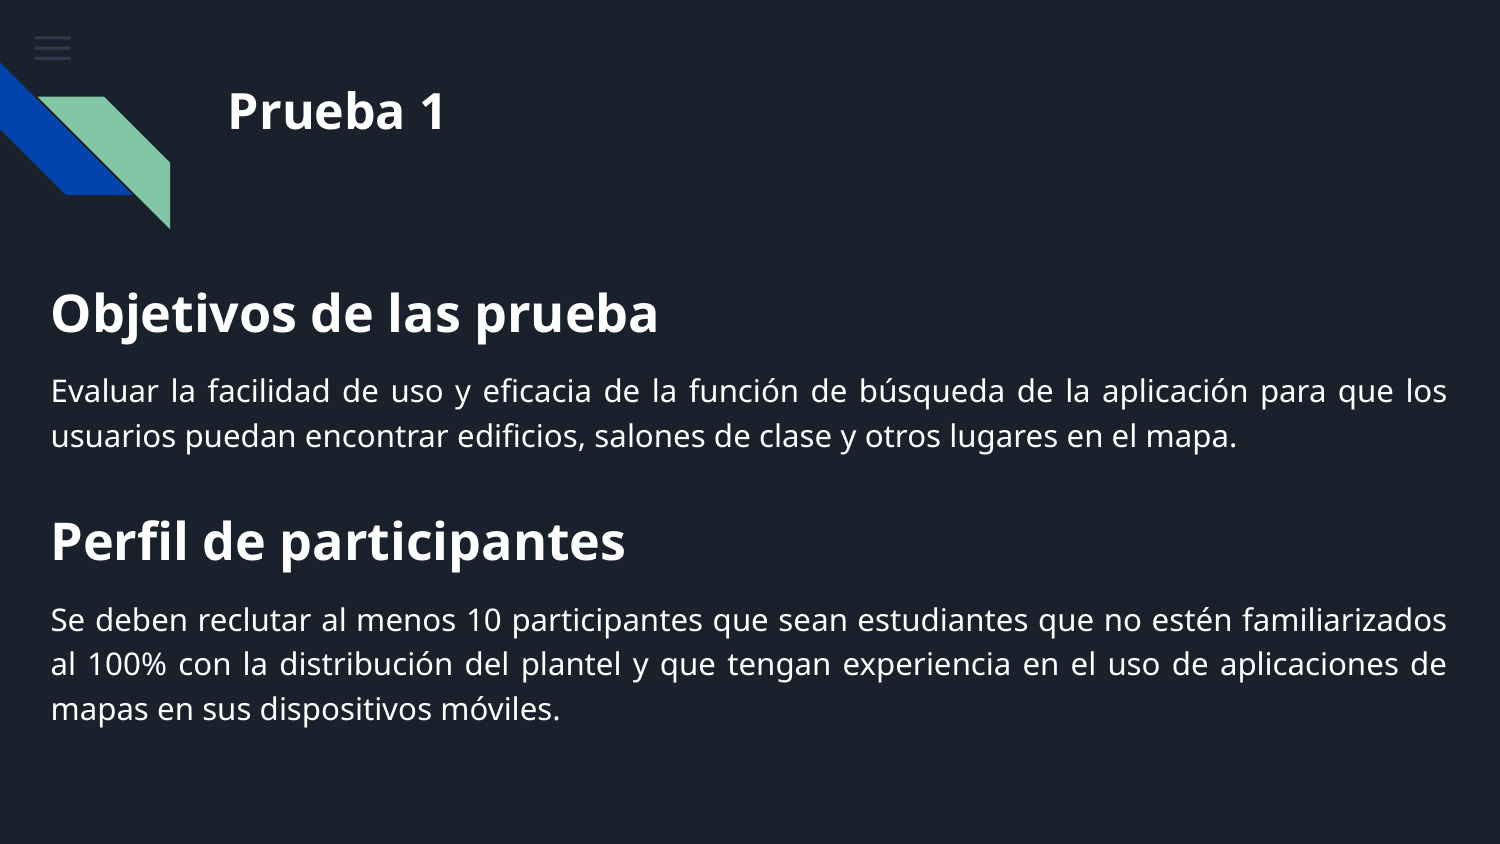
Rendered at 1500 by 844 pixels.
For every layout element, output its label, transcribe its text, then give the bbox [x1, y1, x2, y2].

text_box Objetivos de las prueba [35, 255, 1230, 349]
text_box Perfil de participantes [35, 483, 1036, 577]
text_box Se deben reclutar al menos 10 participantes que sean estudiantes que no estén familiarizados al 100% con la distribución del plantel y que tengan experiencia en el uso de aplicaciones de mapas en sus dispositivos móviles. [35, 577, 1465, 742]
title Prueba 1 [212, 64, 1368, 215]
text_box Evaluar la facilidad de uso y eficacia de la función de búsqueda de la aplicación para que los usuarios puedan encontrar edificios, salones de clase y otros lugares en el mapa. [35, 349, 1465, 469]
